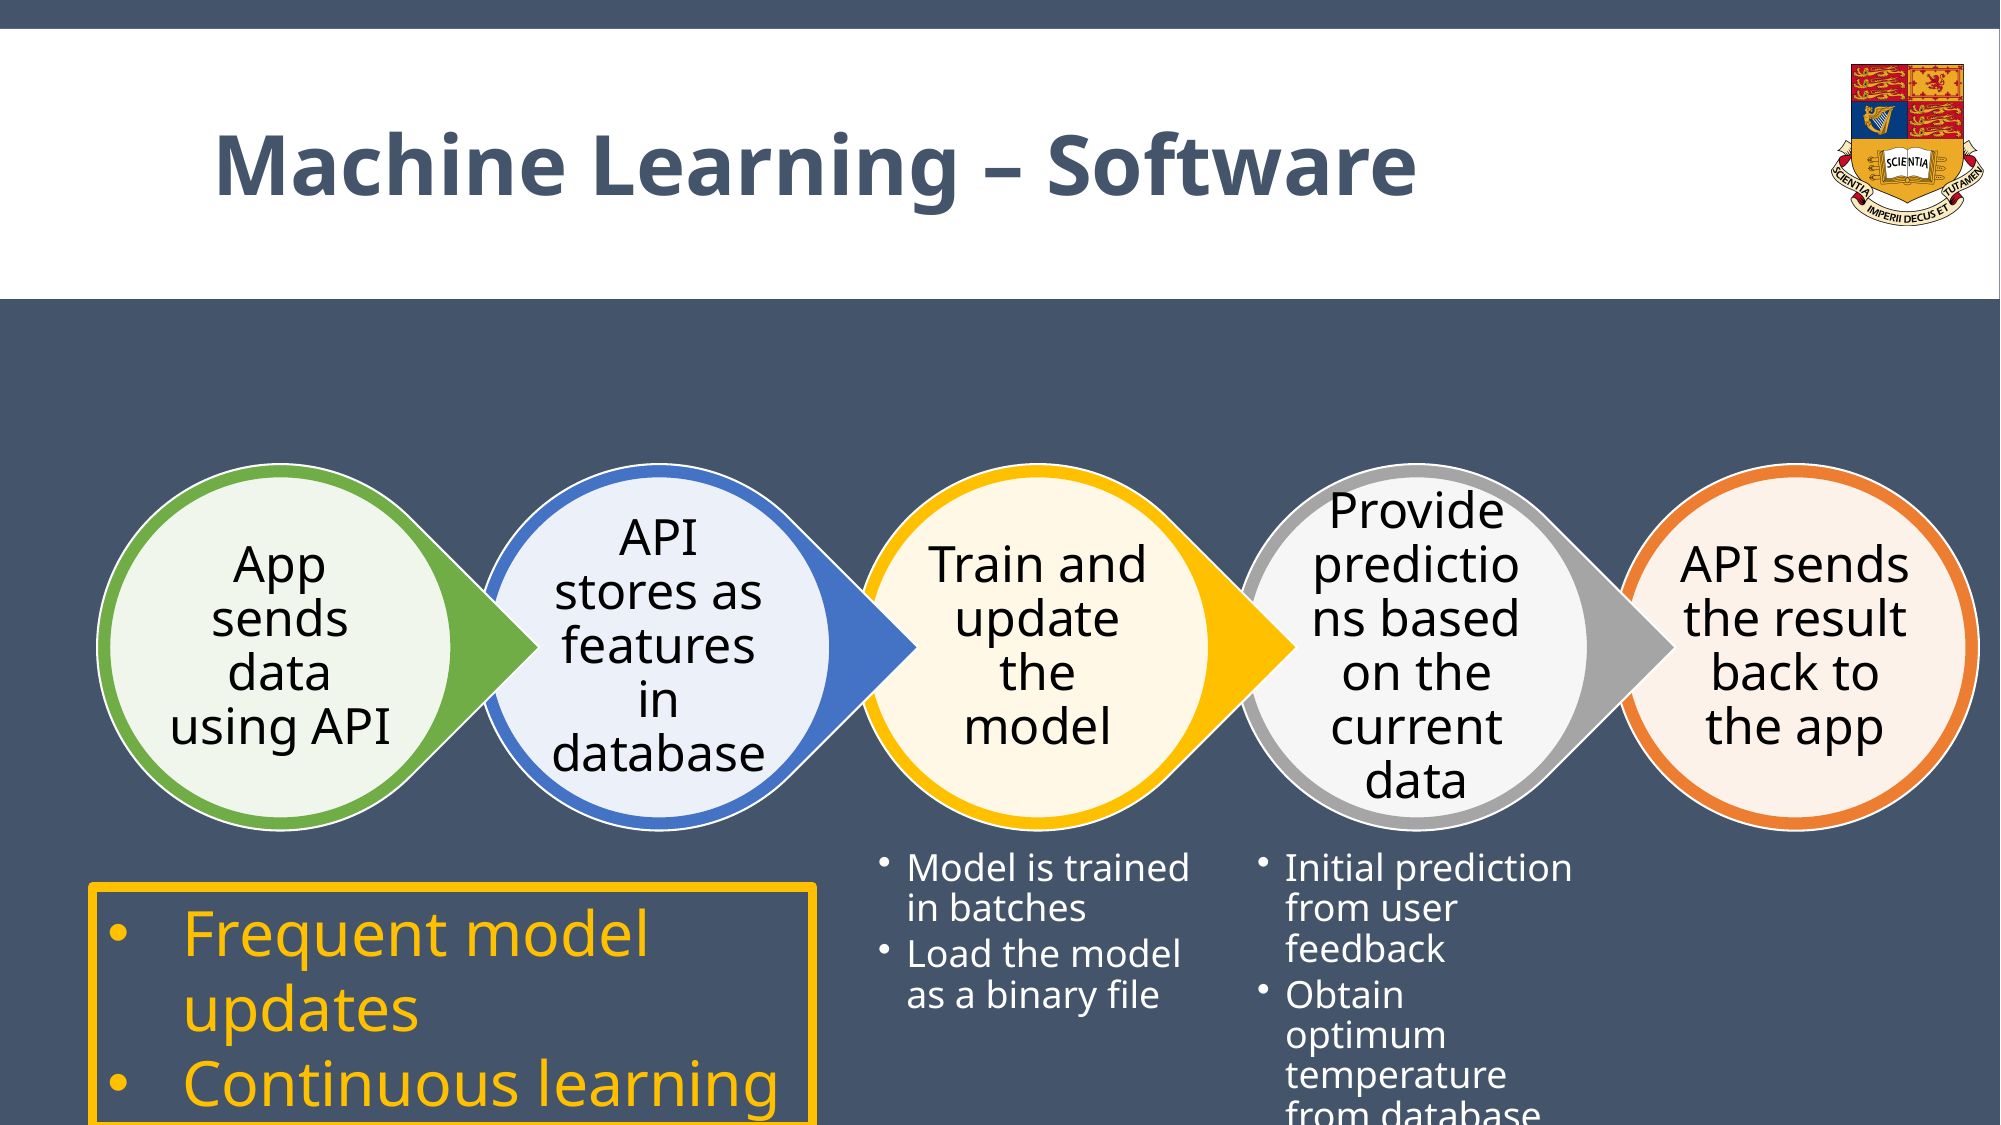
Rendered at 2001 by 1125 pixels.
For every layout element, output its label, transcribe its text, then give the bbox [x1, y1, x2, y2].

title Machine Learning – Software [197, 46, 1803, 295]
picture [1831, 63, 1984, 226]
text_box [0, 312, 2000, 1115]
